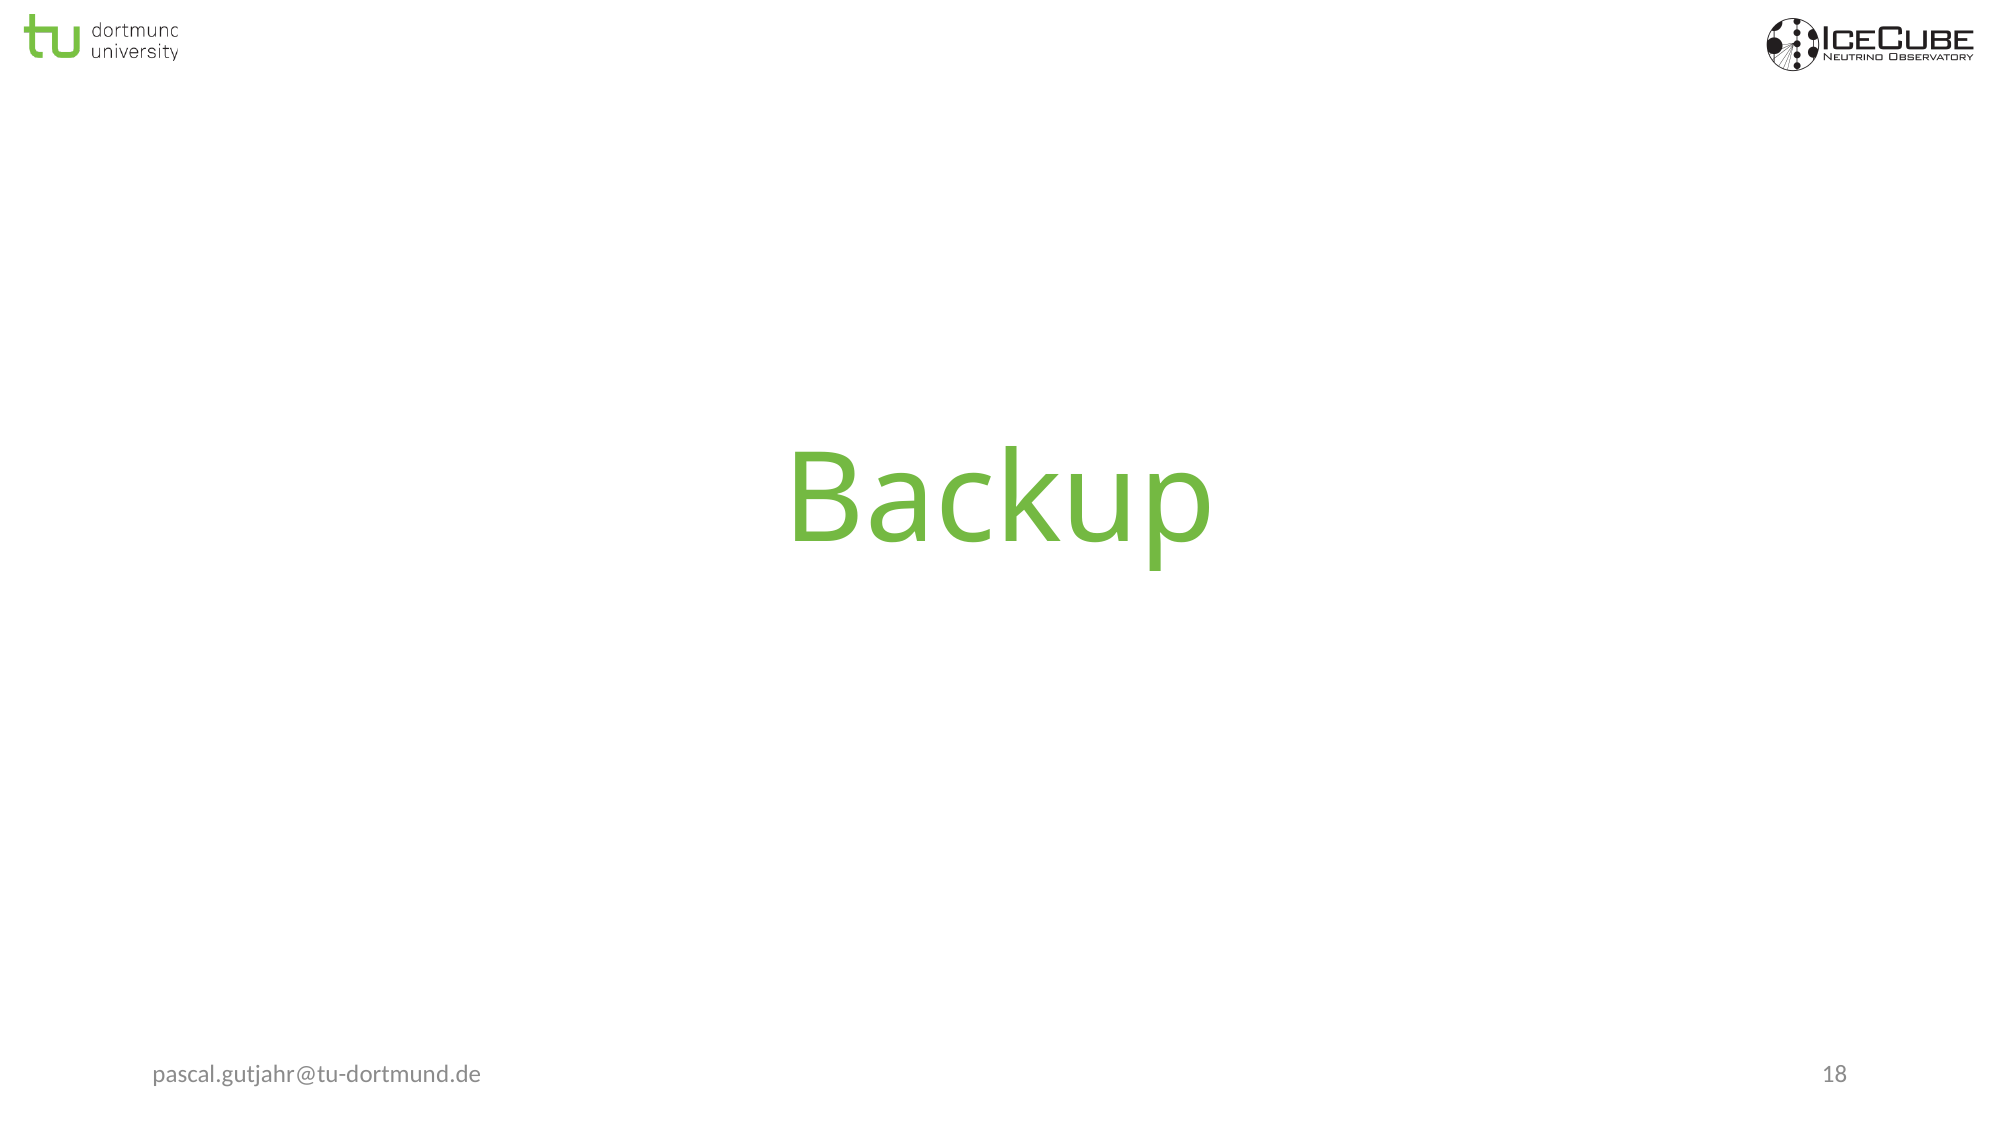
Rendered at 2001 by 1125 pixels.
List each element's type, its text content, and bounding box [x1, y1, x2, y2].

title Backup [249, 184, 1750, 576]
slide_number 18 [1412, 1042, 1863, 1103]
slide_number pascal.gutjahr@tu-dortmund.de [137, 1042, 588, 1103]
